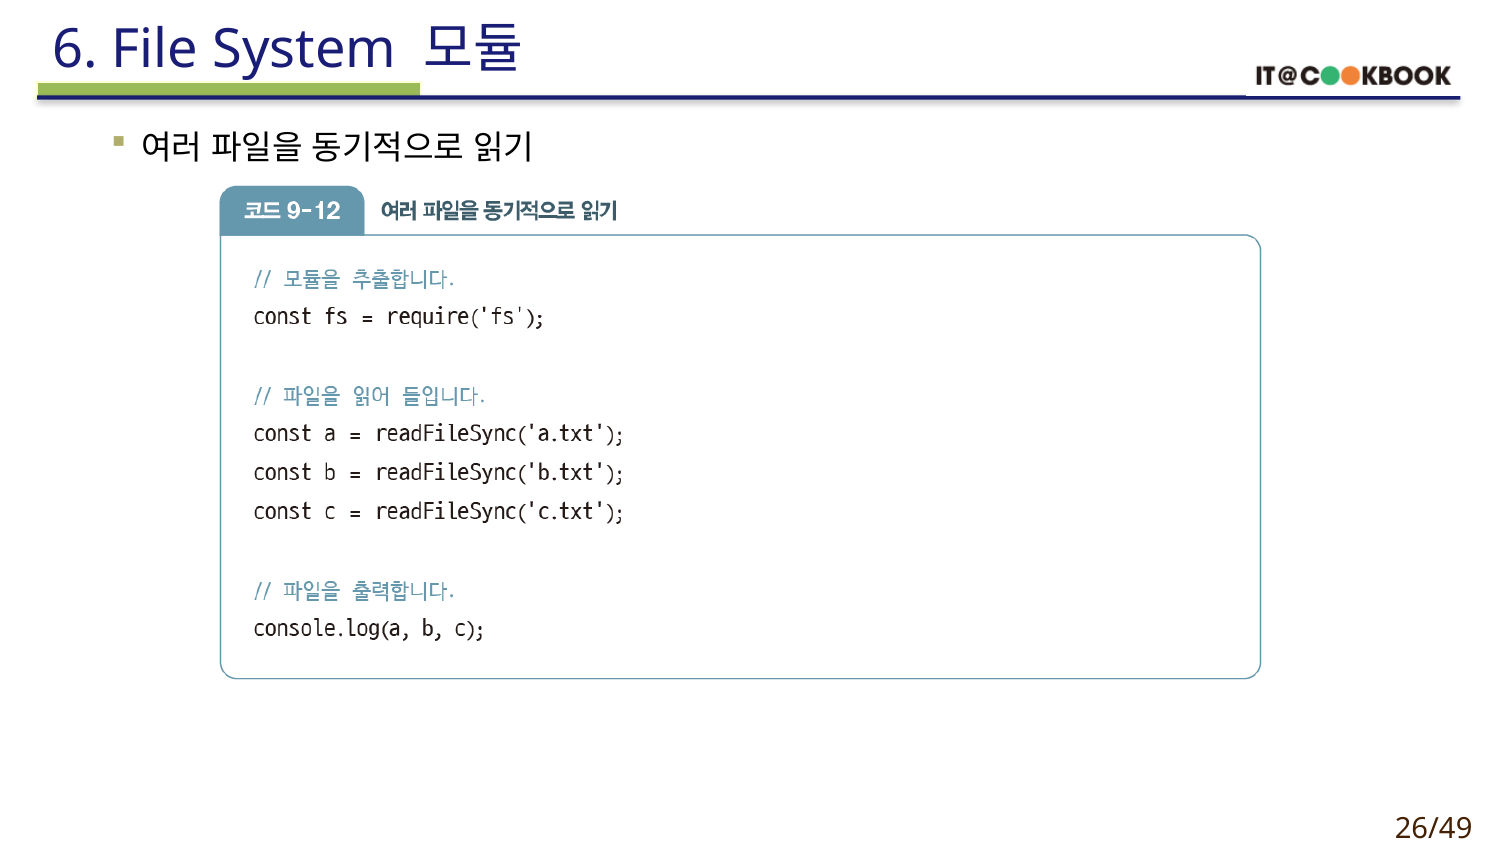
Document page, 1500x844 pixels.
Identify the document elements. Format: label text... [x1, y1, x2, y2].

list 여러 파일을 동기적으로 읽기 [37, 114, 1463, 818]
picture [218, 183, 1263, 680]
title 6. File System 모듈 [37, 10, 1278, 82]
picture [1246, 57, 1463, 96]
